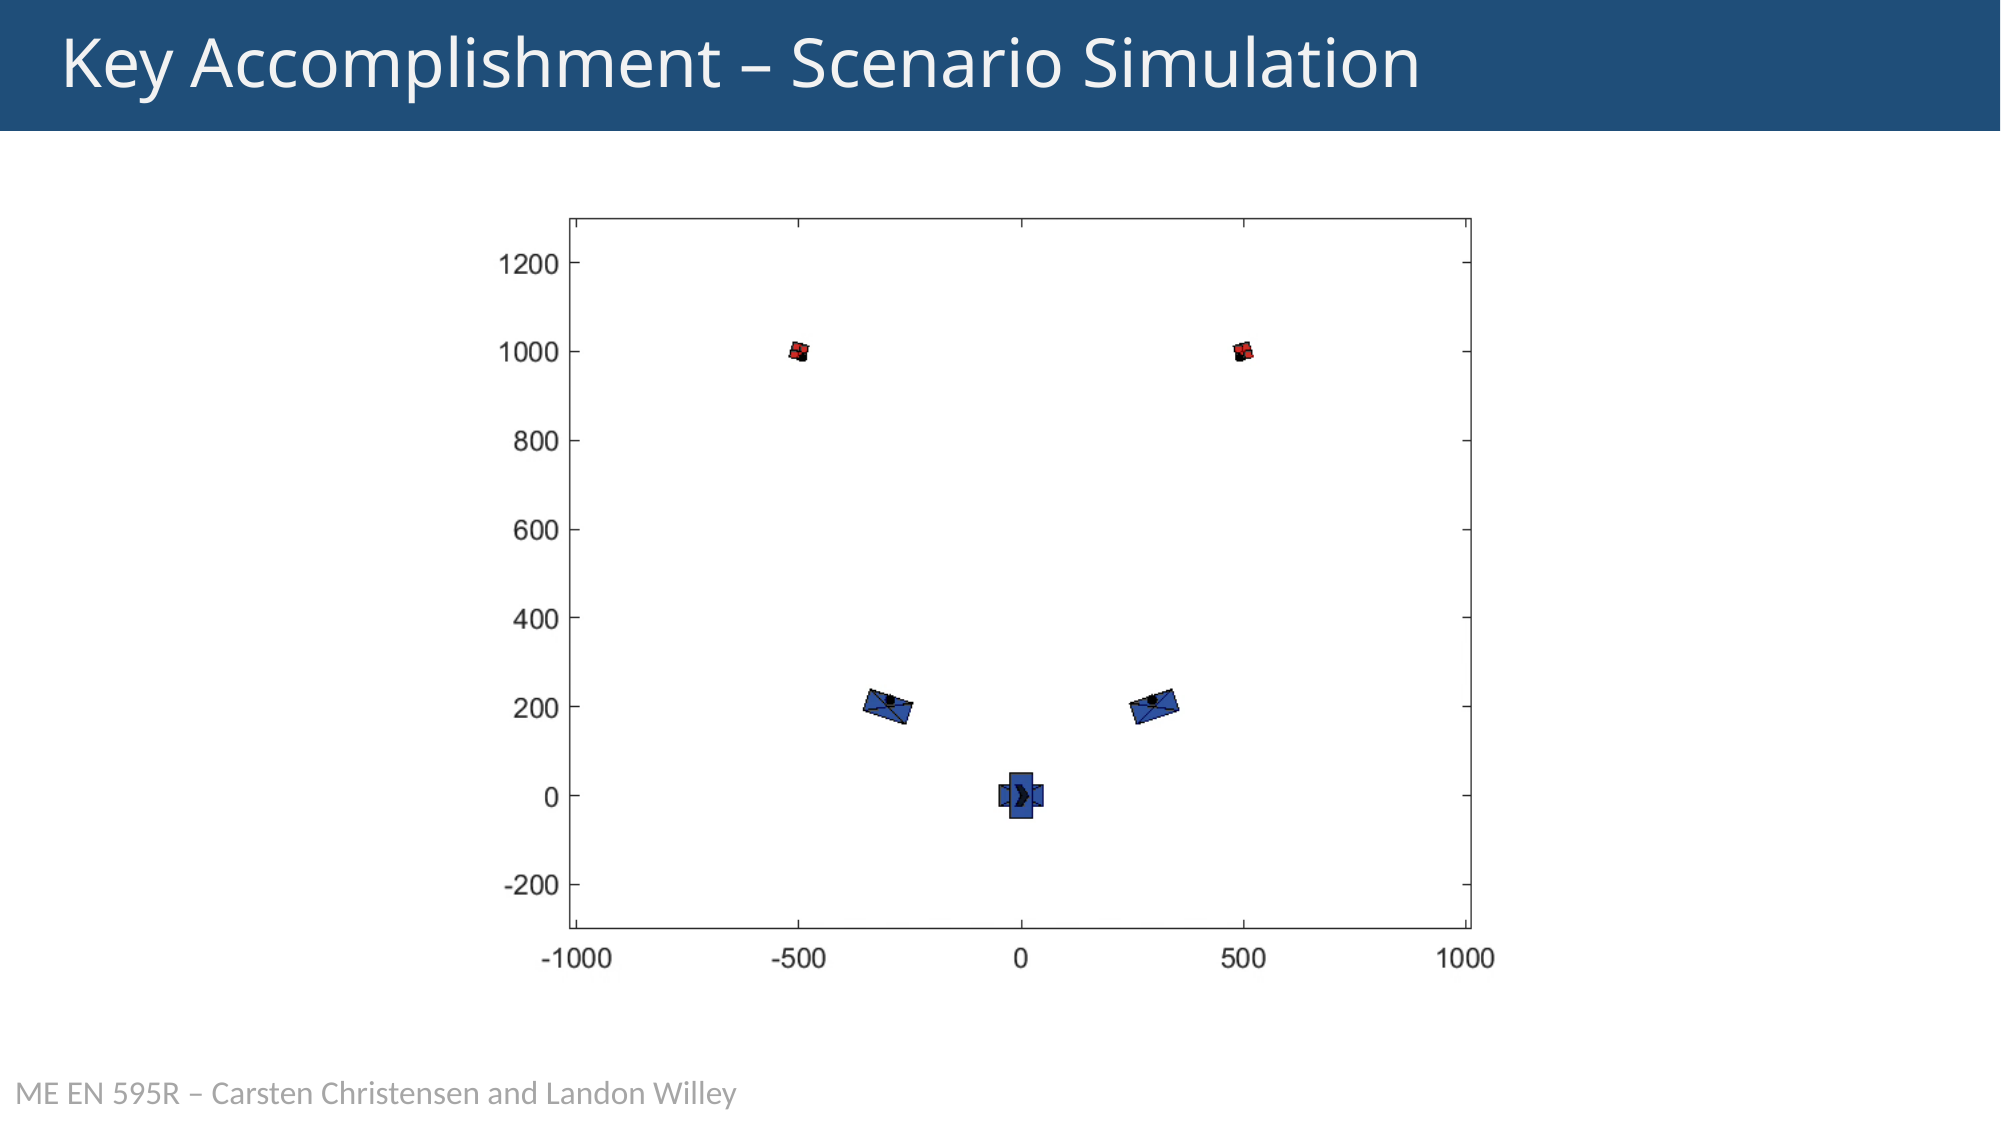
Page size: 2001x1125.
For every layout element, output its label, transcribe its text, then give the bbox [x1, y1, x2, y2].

title Key Accomplishment – Scenario Simulation [45, 20, 1771, 111]
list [418, 152, 1582, 1025]
